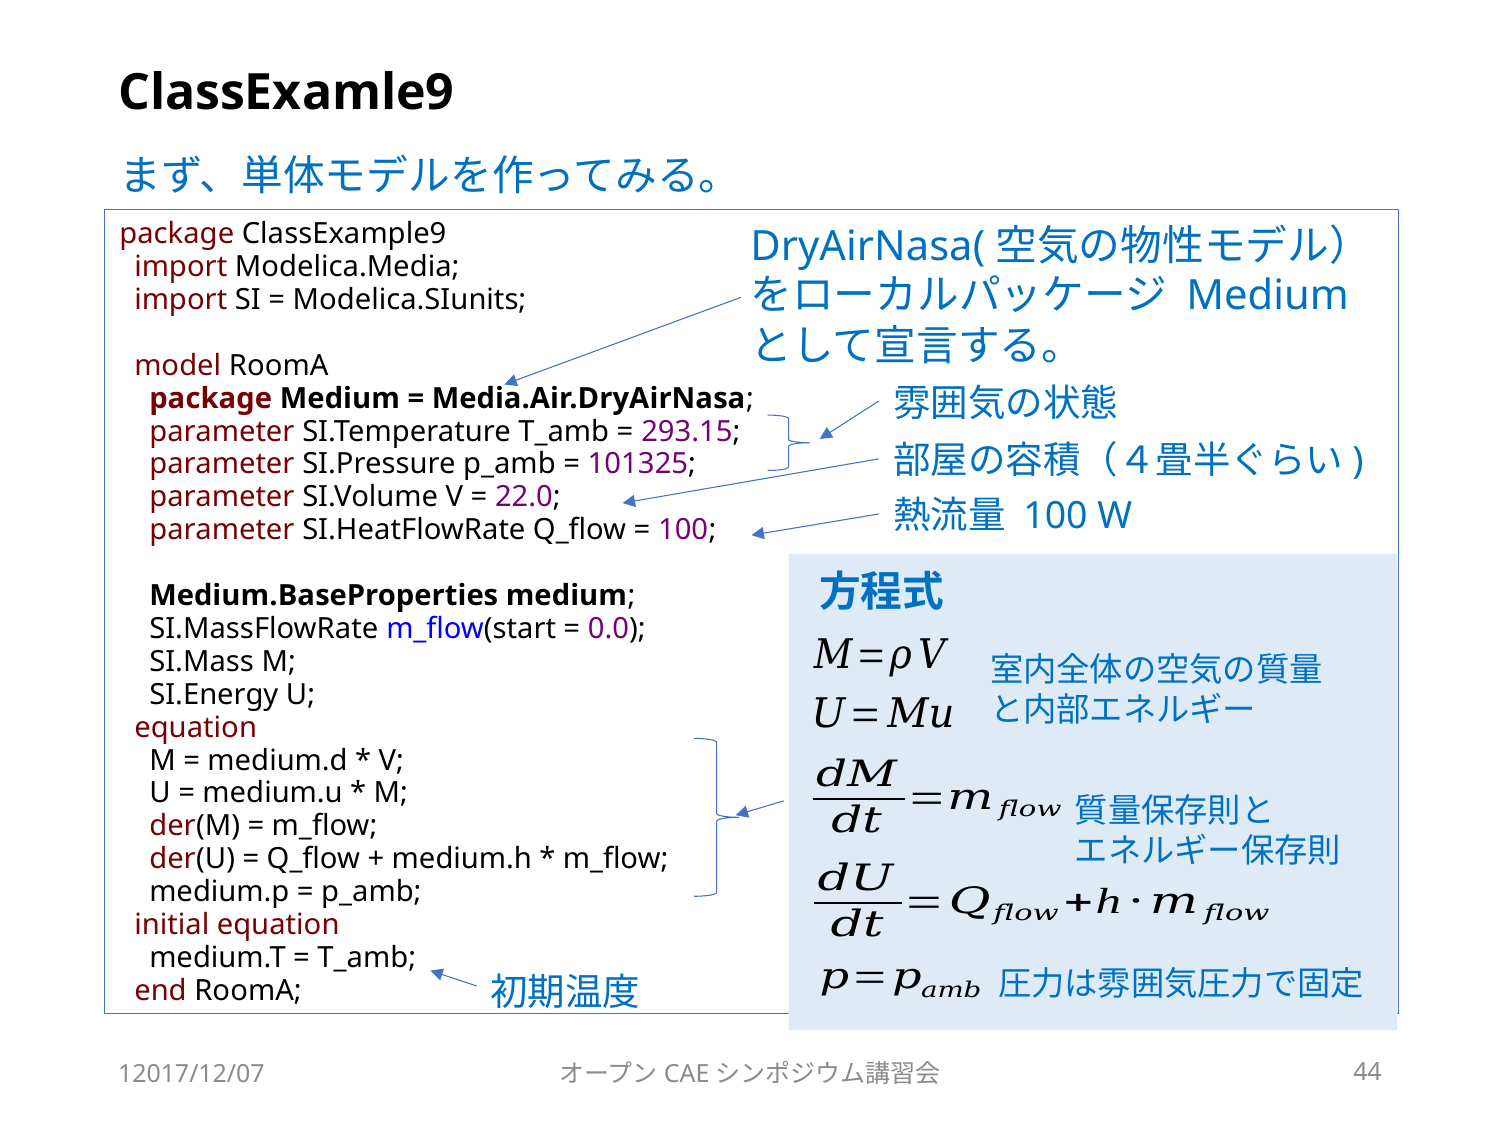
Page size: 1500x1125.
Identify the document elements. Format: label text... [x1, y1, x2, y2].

text_box [788, 553, 1398, 1031]
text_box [735, 800, 784, 816]
text_box [694, 737, 740, 897]
text_box 熱流量 100 W [878, 489, 1160, 544]
text_box 圧力は雰囲気圧力で固定 [983, 954, 1381, 1010]
text_box 質量保存則と エネルギー保存則 [1060, 781, 1365, 877]
text_box 室内全体の空気の質量と内部エネルギー [975, 640, 1345, 736]
text_box package ClassExample9 import Modelica.Media; import SI = Modelica.SIunits; model RoomA package Medium = Media.Air.DryAirNasa; parameter SI.Temperature T_amb = 293.15; parameter SI.Pressure p_amb = 101325; parameter SI.Volume V = 22.0; parameter SI.HeatFlowRate Q_flow = 100; Medium.BaseProperties medium; SI.MassFlowRate m_flow(start = 0.0); SI.Mass M; SI.Energy U; equation M = medium.d * V; U = medium.u * M; der(M) = m_flow; der(U) = Q_flow + medium.h * m_flow; medium.p = p_amb; initial equation medium.T = T_amb; end RoomA; [104, 209, 1399, 1014]
text_box まず、単体モデルを作ってみる。 [104, 141, 756, 207]
text_box 方程式 [804, 557, 990, 622]
text_box 部屋の容積（４畳半ぐらい) [878, 429, 1397, 489]
title ClassExamle9 [103, 59, 1397, 142]
text_box 初期温度 [475, 960, 676, 1021]
text_box DryAirNasa(空気の物性モデル）をローカルパッケージ Medium として宣言する。 [735, 210, 1399, 376]
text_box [819, 401, 879, 439]
text_box 雰囲気の状態 [878, 371, 1243, 431]
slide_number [103, 1042, 441, 1103]
slide_number 44 [1059, 1042, 1397, 1103]
footer オープンCAEシンポジウム講習会 [496, 1042, 1004, 1103]
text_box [430, 970, 477, 987]
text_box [622, 459, 879, 504]
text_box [751, 514, 879, 536]
text_box [767, 414, 810, 459]
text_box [504, 297, 741, 385]
